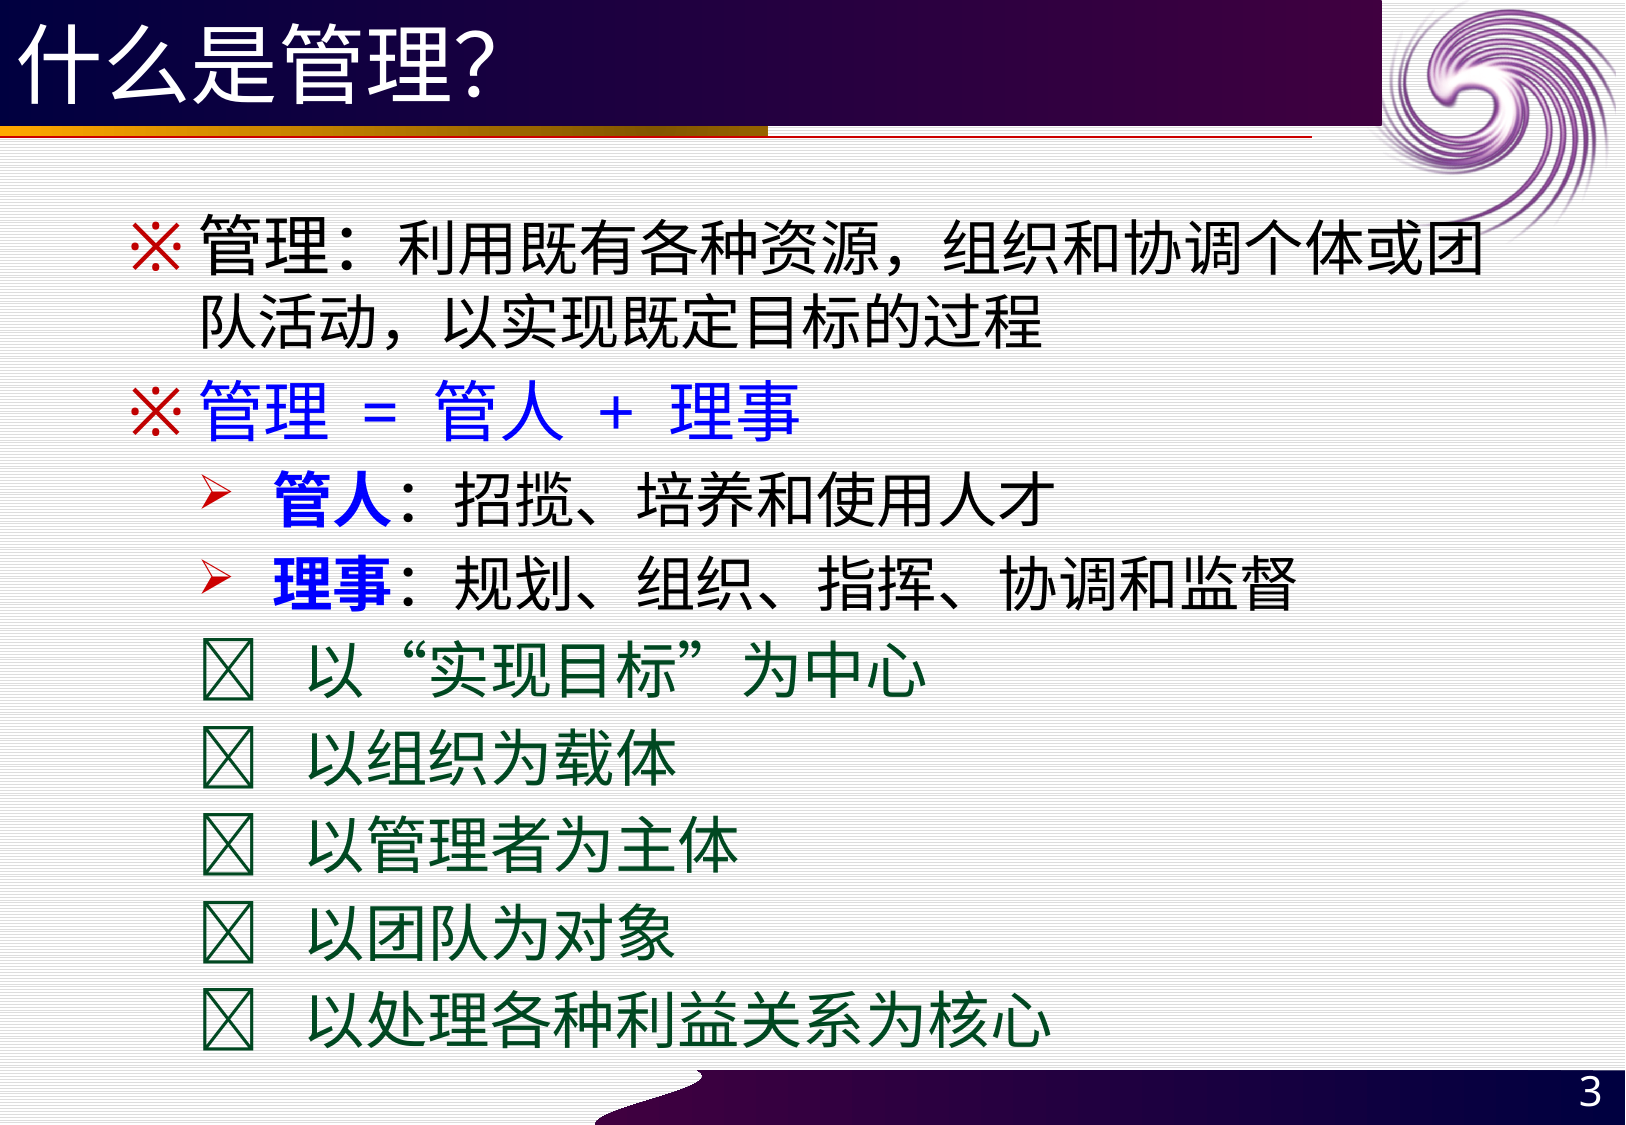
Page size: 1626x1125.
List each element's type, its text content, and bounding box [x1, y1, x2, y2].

slide_number 3 [1474, 1069, 1619, 1125]
picture [1362, 0, 1616, 244]
list 管理：利用既有各种资源，组织和协调个体或团队活动，以实现既定目标的过程 管理 = 管人 + 理事 管人：招揽、培养和使用人才 理事：规划、组织、指挥、协调和监督  以“实现目标”为中心  以组织为载体  以管理者为主体  以团队为对象  以处理各种利益关系为核心 [100, 196, 1523, 1024]
title 什么是管理？ [0, 0, 1382, 126]
